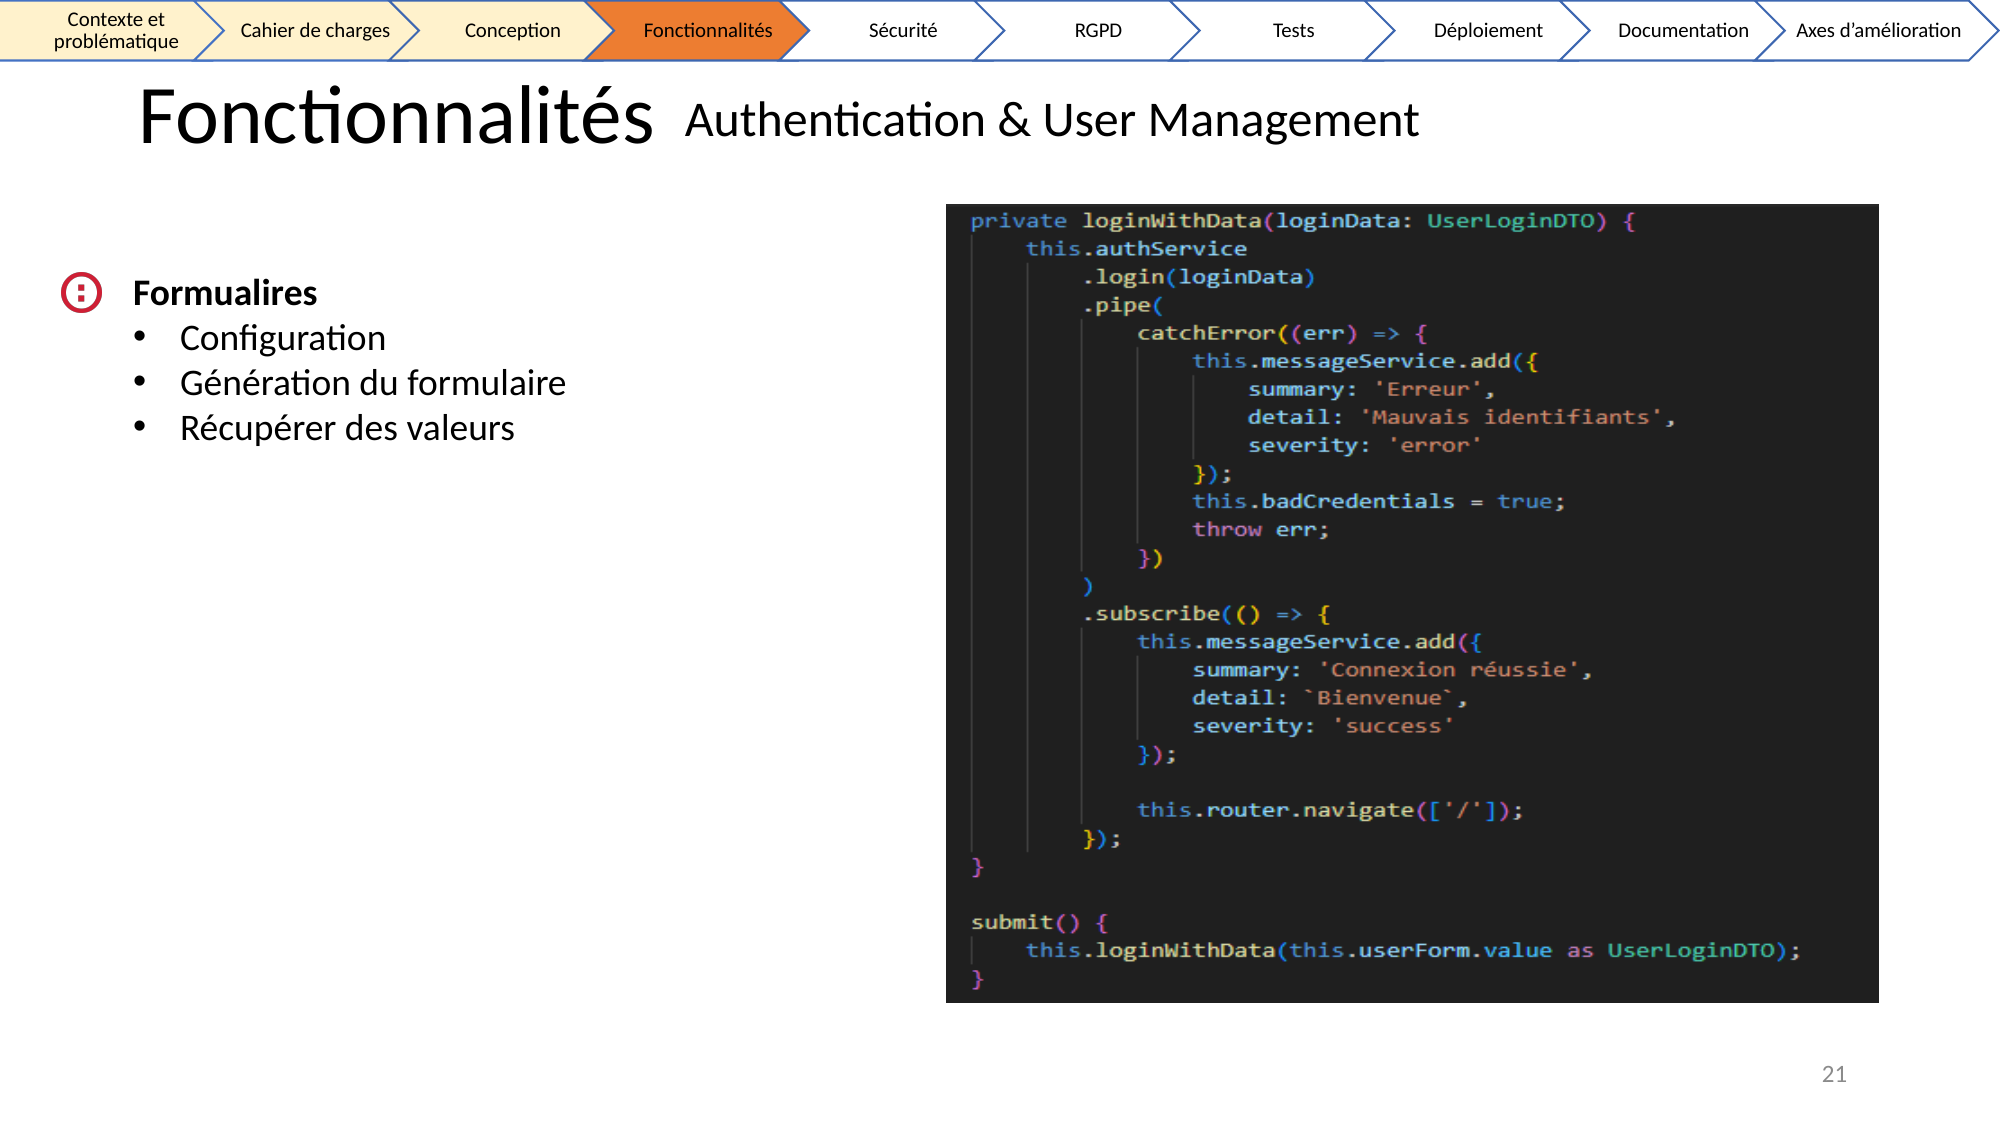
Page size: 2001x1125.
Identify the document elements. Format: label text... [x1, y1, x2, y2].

text_box Authentication & User Management [670, 78, 1544, 154]
text_box Formualires Configuration Génération du formulaire Récupérer des valeurs [118, 260, 944, 456]
picture [61, 272, 102, 313]
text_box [0, 0, 1999, 61]
subtitle Fonctionnalités [123, 64, 1051, 209]
picture [945, 204, 1879, 1003]
slide_number 21 [1412, 1042, 1863, 1103]
